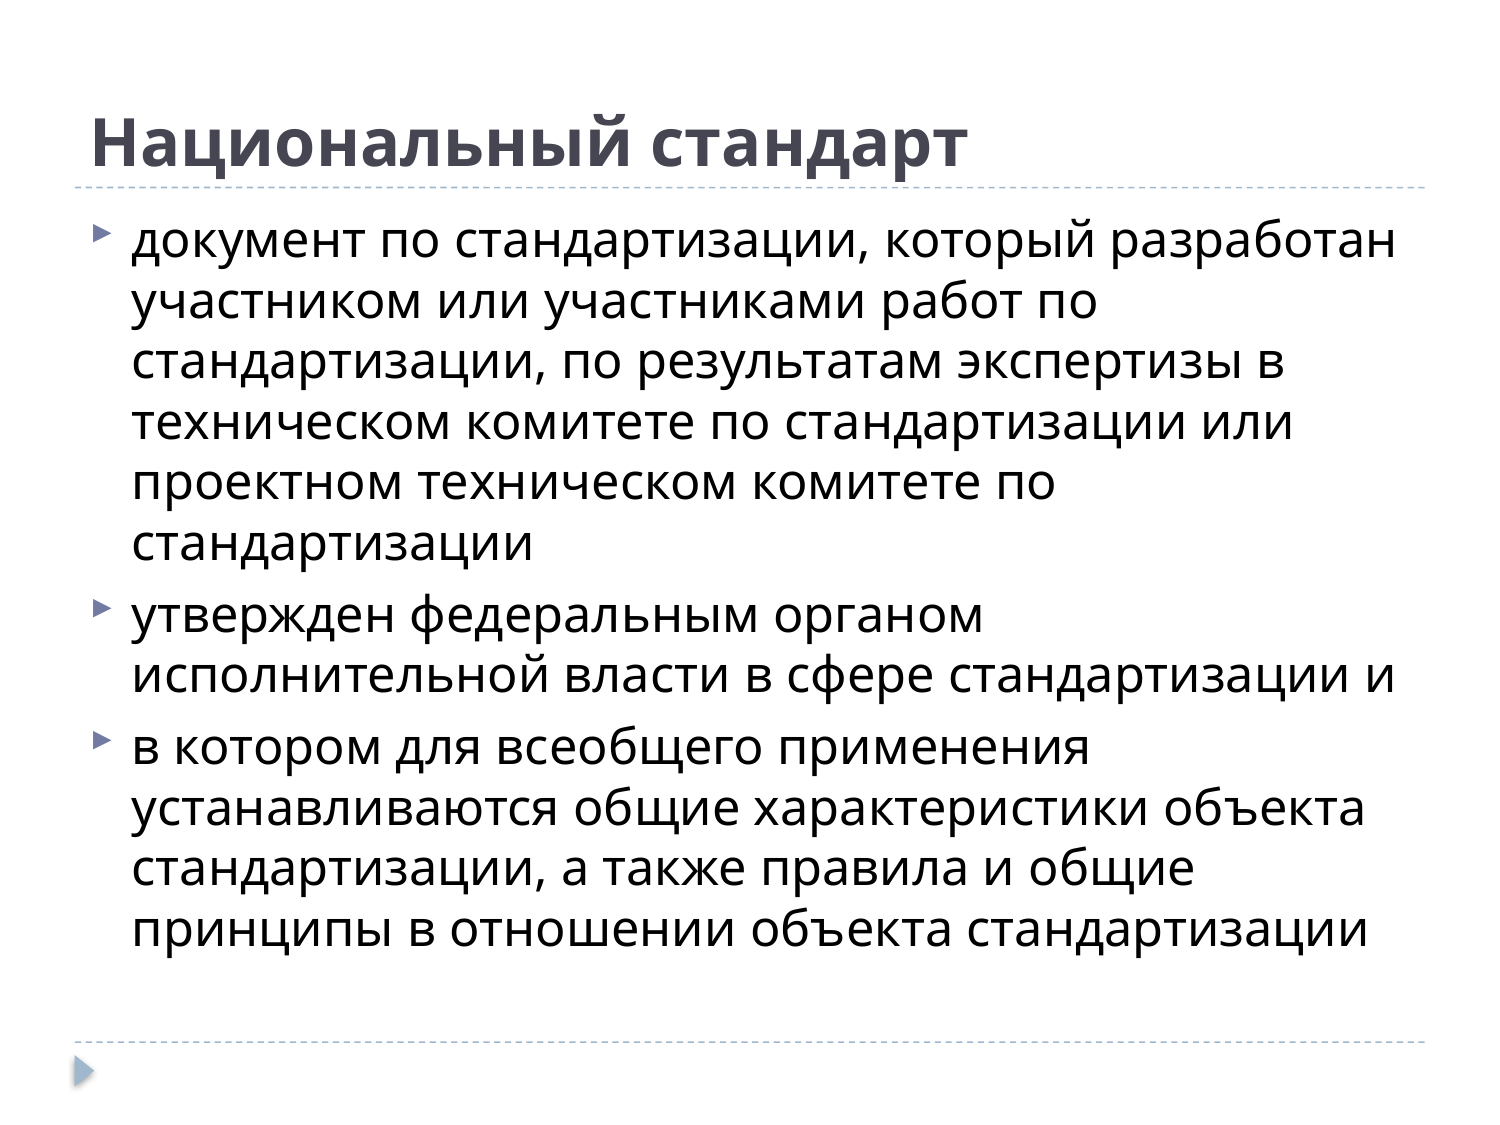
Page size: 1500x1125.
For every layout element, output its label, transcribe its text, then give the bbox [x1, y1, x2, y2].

title Национальный стандарт [75, 24, 1425, 188]
list документ по стандартизации, который разработан участником или участниками работ по стандартизации, по результатам экспертизы в техническом комитете по стандартизации или проектном техническом комитете по стандартизации утвержден федеральным органом исполнительной власти в сфере стандартизации и в котором для всеобщего применения устанавливаются общие характеристики объекта стандартизации, а также правила и общие принципы в отношении объекта стандартизации [75, 200, 1425, 1010]
